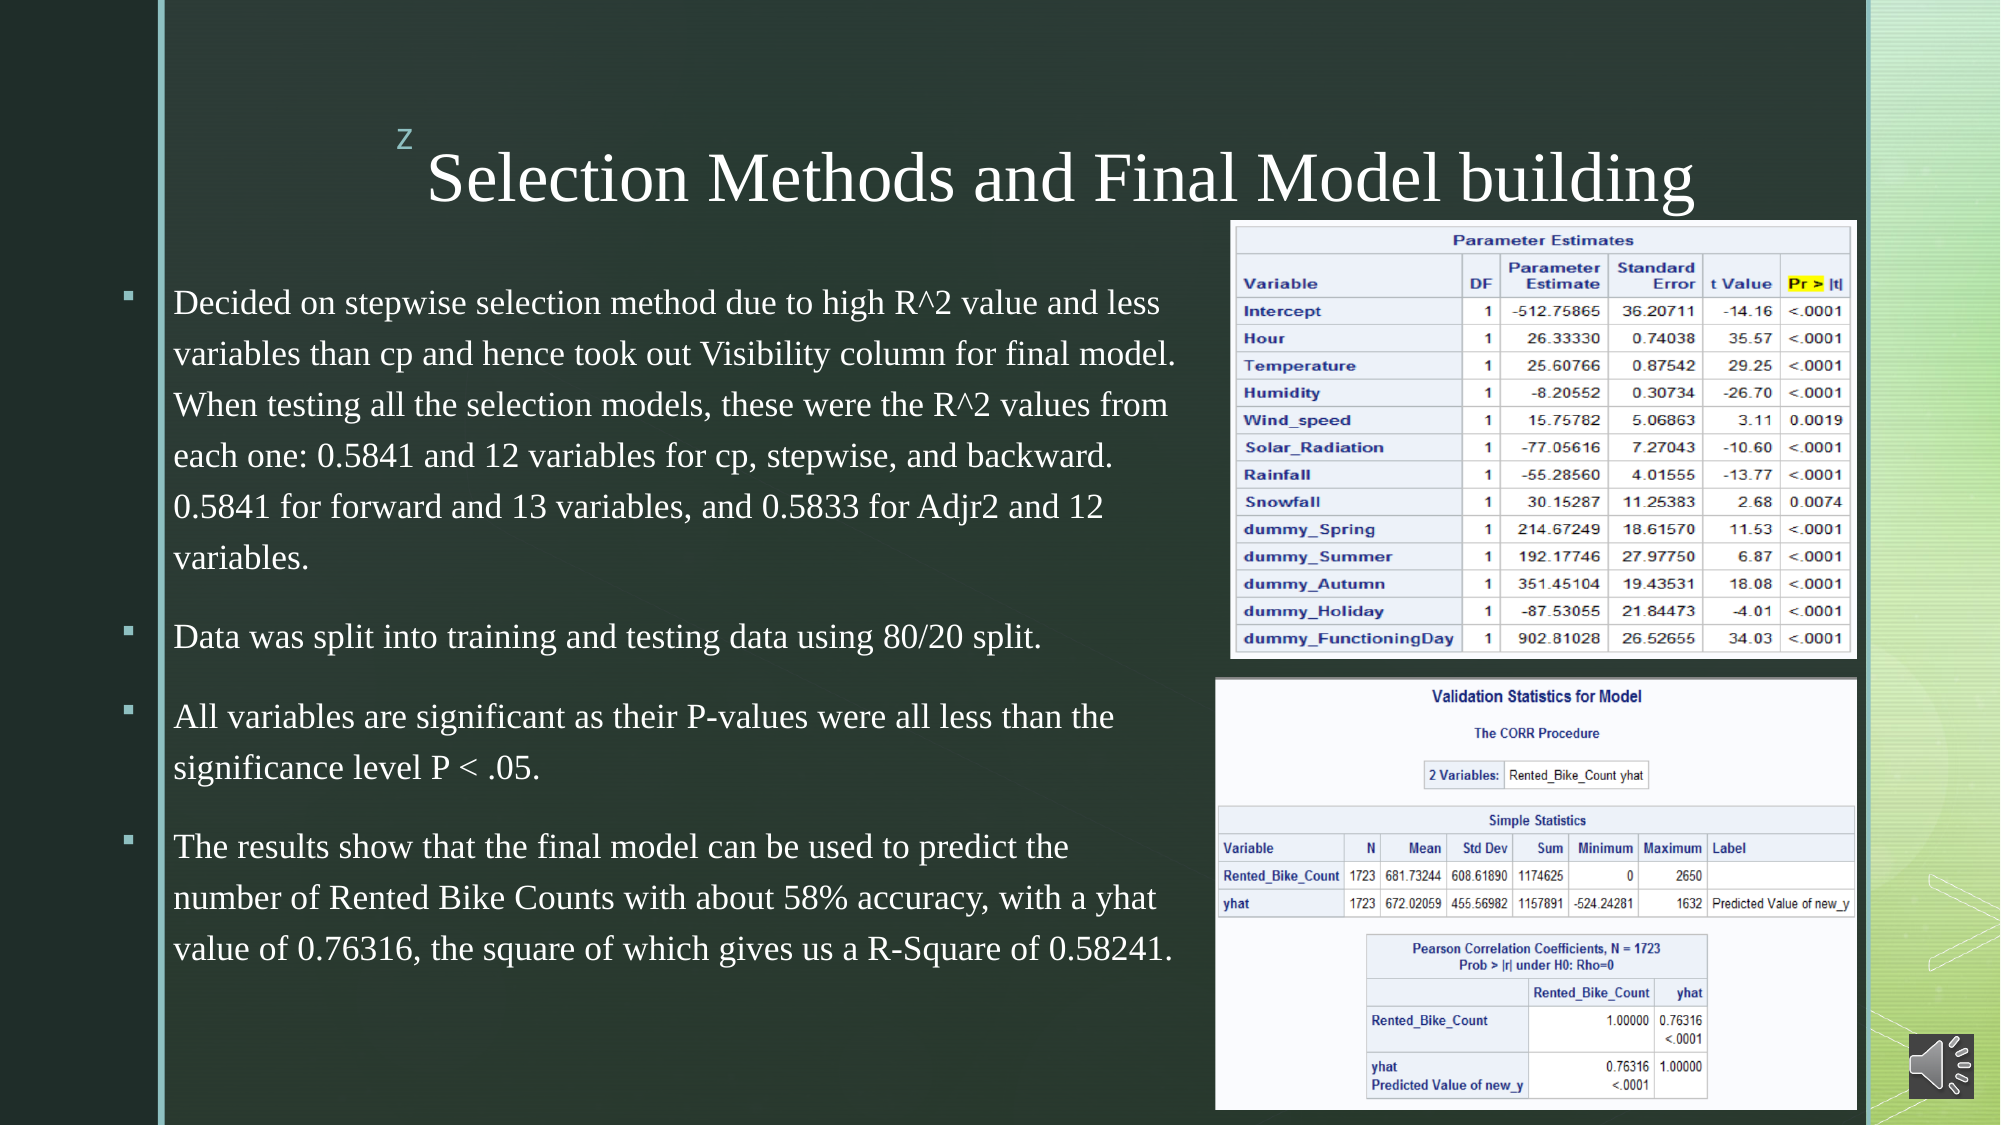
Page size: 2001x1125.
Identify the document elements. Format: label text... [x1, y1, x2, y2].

picture [1215, 677, 1858, 1110]
picture [1871, 0, 2001, 1125]
title Selection Methods and Final Model building [411, 132, 1718, 310]
picture [1229, 220, 1858, 659]
list Decided on stepwise selection method due to high R^2 value and less variables than cp and hence took out Visibility column for final model. When testing all the selection models, these were the R^2 values from each one: 0.5841 and 12 variables for cp, stepwise, and backward. 0.5841 for forward and 13 variables, and 0.5833 for Adjr2 and 12 variables. Data was split into training and testing data using 80/20 split. All variables are significant as their P-values were all less than the significance level P < .05. The results show that the final model can be used to predict the number of Rented Bike Counts with about 58% accuracy, with a yhat value of 0.76316, the square of which gives us a R-Square of 0.58241. [106, 239, 1194, 1049]
